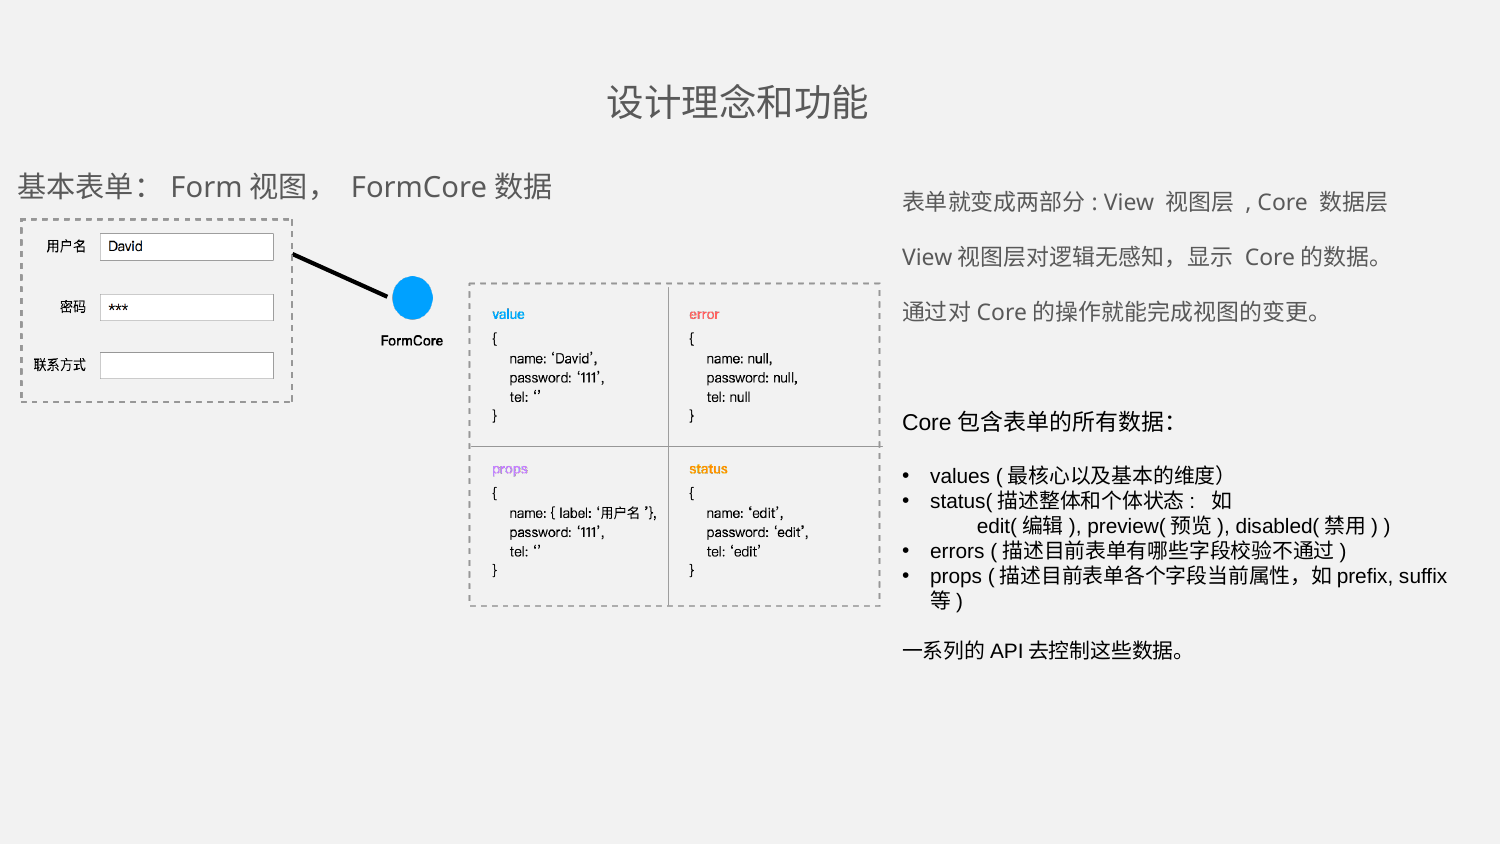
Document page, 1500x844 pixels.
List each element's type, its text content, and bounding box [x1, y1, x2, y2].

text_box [20, 218, 883, 608]
text_box 表单就变成两部分: View 视图层 , Core 数据层 View视图层对逻辑无感知，显示 Core的数据。 通过对Core的操作就能完成视图的变更。 Core包含表单的所有数据： values (最核心以及基本的维度） status(描述整体和个体状态: 如 edit(编辑), preview(预览), disabled(禁用) ) errors (描述目前表单有哪些字段校验不通过) props (描述目前表单各个字段当前属性，如prefix, suffix 等) 一系列的API去控制这些数据。 [887, 180, 1500, 670]
text_box 基本表单：Form视图， FormCore数据 [0, 160, 591, 211]
text_box 设计理念和功能 [569, 71, 907, 132]
